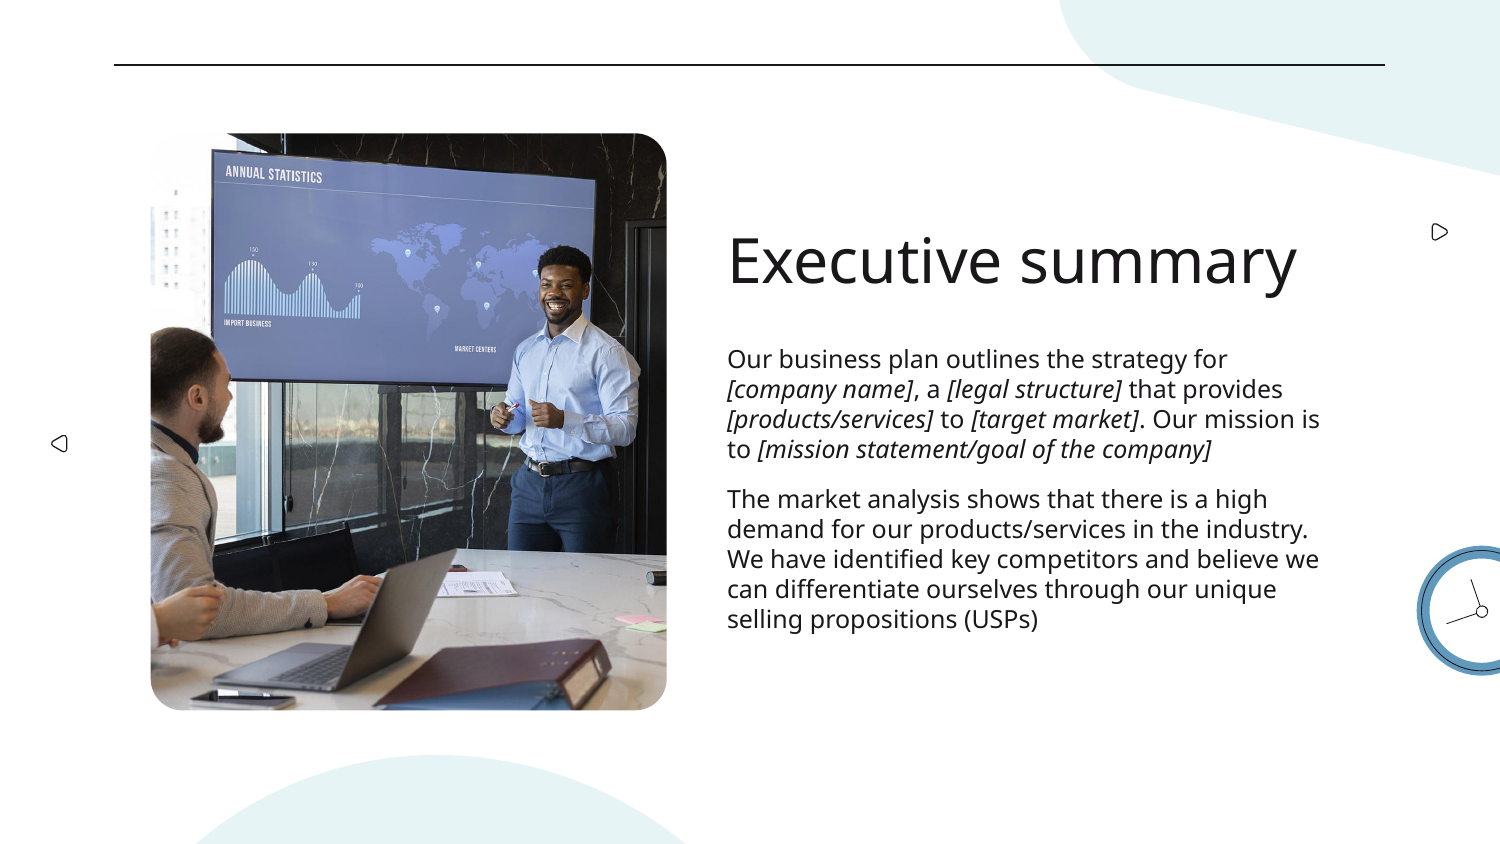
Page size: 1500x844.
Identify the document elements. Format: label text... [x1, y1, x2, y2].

title Executive summary [712, 227, 1350, 311]
picture [150, 133, 667, 711]
subtitle Our business plan outlines the strategy for [company name], a [legal structure] that provides [products/services] to [target market]. Our mission is to [mission statement/goal of the company] The market analysis shows that there is a high demand for our products/services in the industry. We have identified key competitors and believe we can differentiate ourselves through our unique selling propositions (USPs) [712, 328, 1350, 646]
